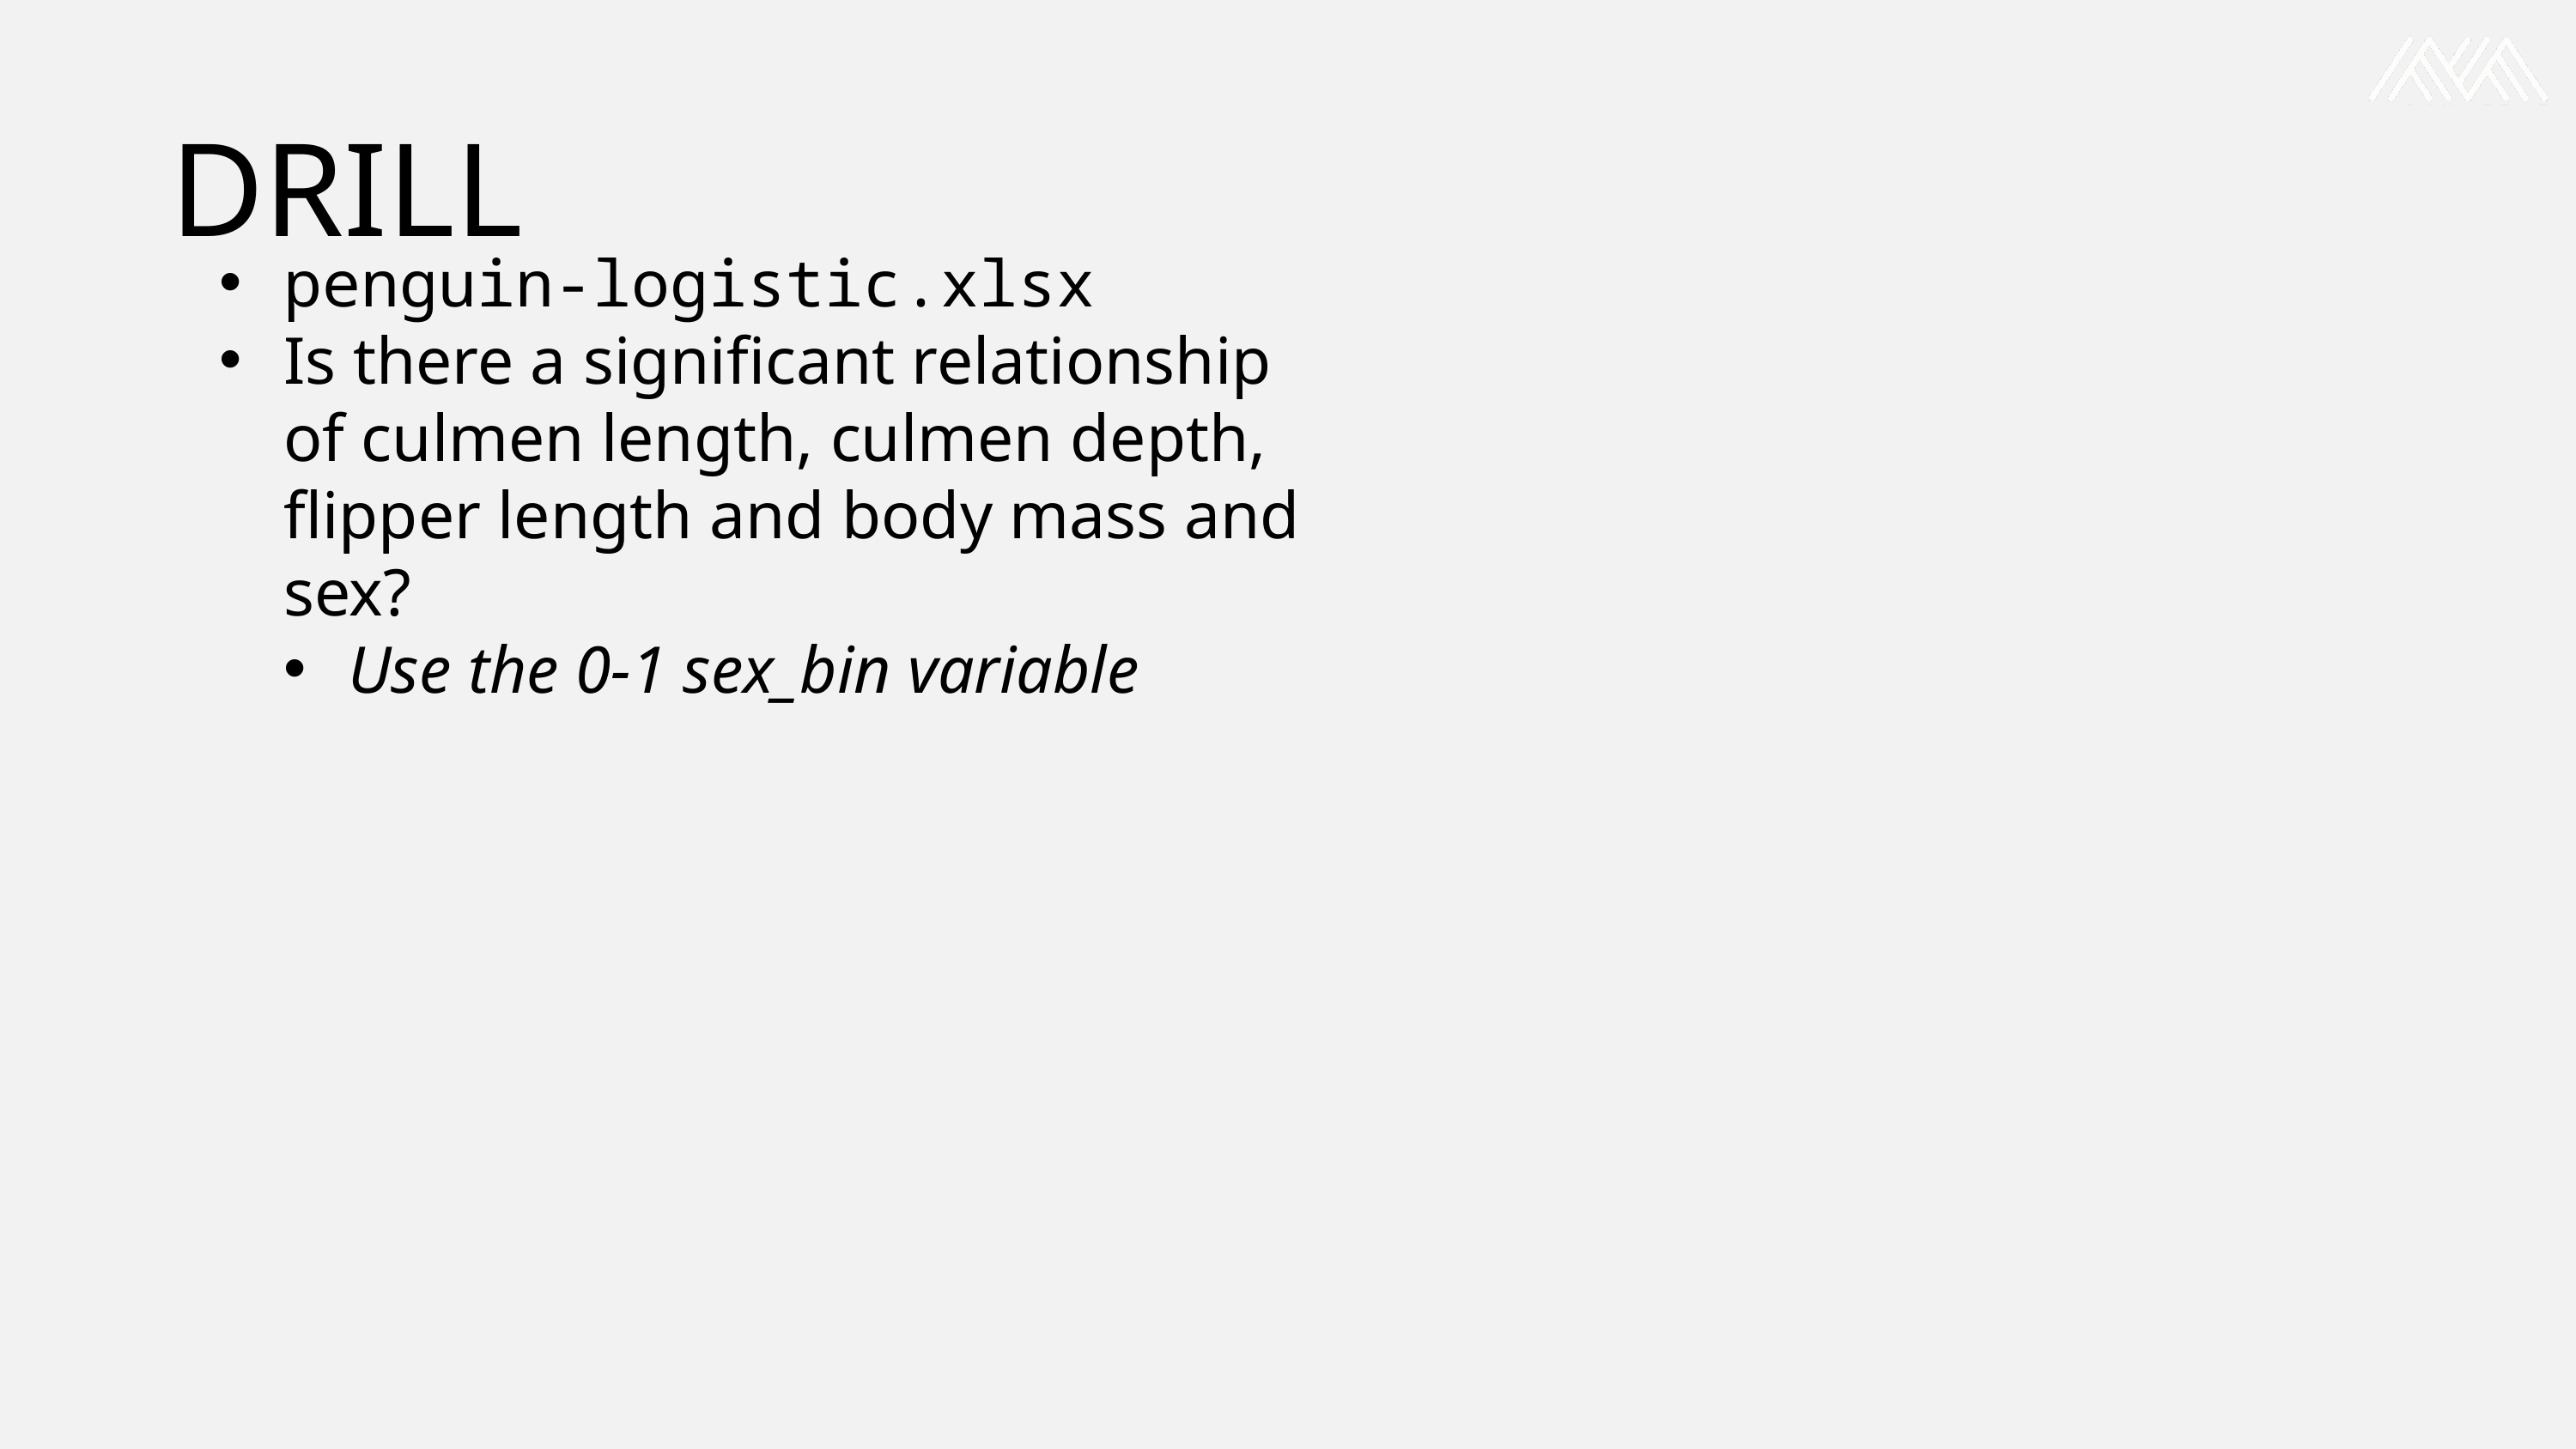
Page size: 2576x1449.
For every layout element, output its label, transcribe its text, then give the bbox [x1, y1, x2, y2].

text_box DRILL [170, 82, 622, 242]
picture [2318, 0, 2576, 194]
text_box penguin-logistic.xlsx Is there a significant relationship of culmen length, culmen depth, flipper length and body mass and sex? Use the 0-1 sex_bin variable [170, 242, 1331, 706]
